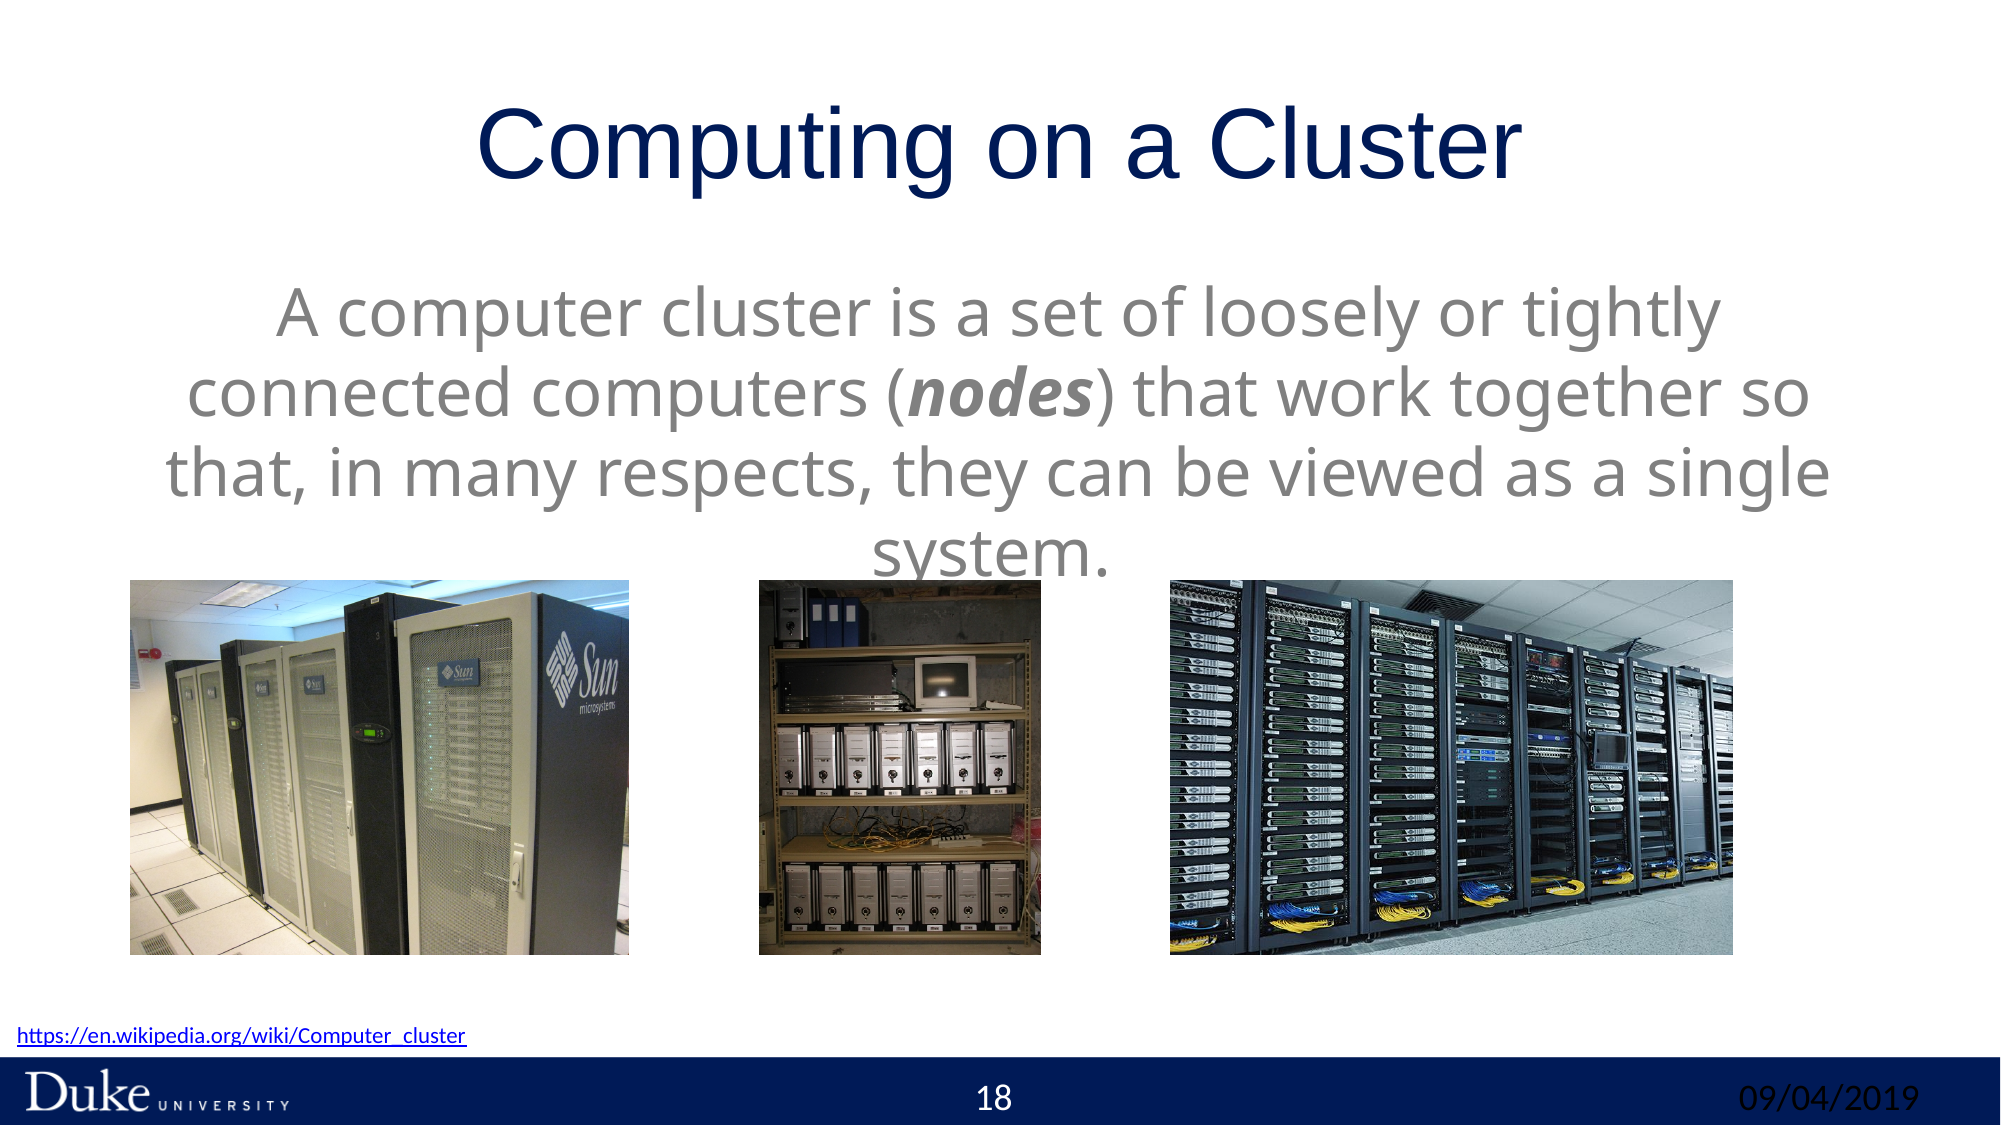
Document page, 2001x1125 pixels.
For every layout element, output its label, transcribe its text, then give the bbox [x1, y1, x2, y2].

list A computer cluster is a set of loosely or tightly connected computers (nodes) that work together so that, in many respects, they can be viewed as a single system. [99, 262, 1900, 1005]
picture [0, 0, 2001, 1125]
slide_number 18 [959, 1065, 1041, 1125]
title Computing on a Cluster [99, 45, 1900, 233]
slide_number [1724, 1065, 2000, 1125]
text_box https://en.wikipedia.org/wiki/Computer_cluster [2, 1013, 482, 1056]
